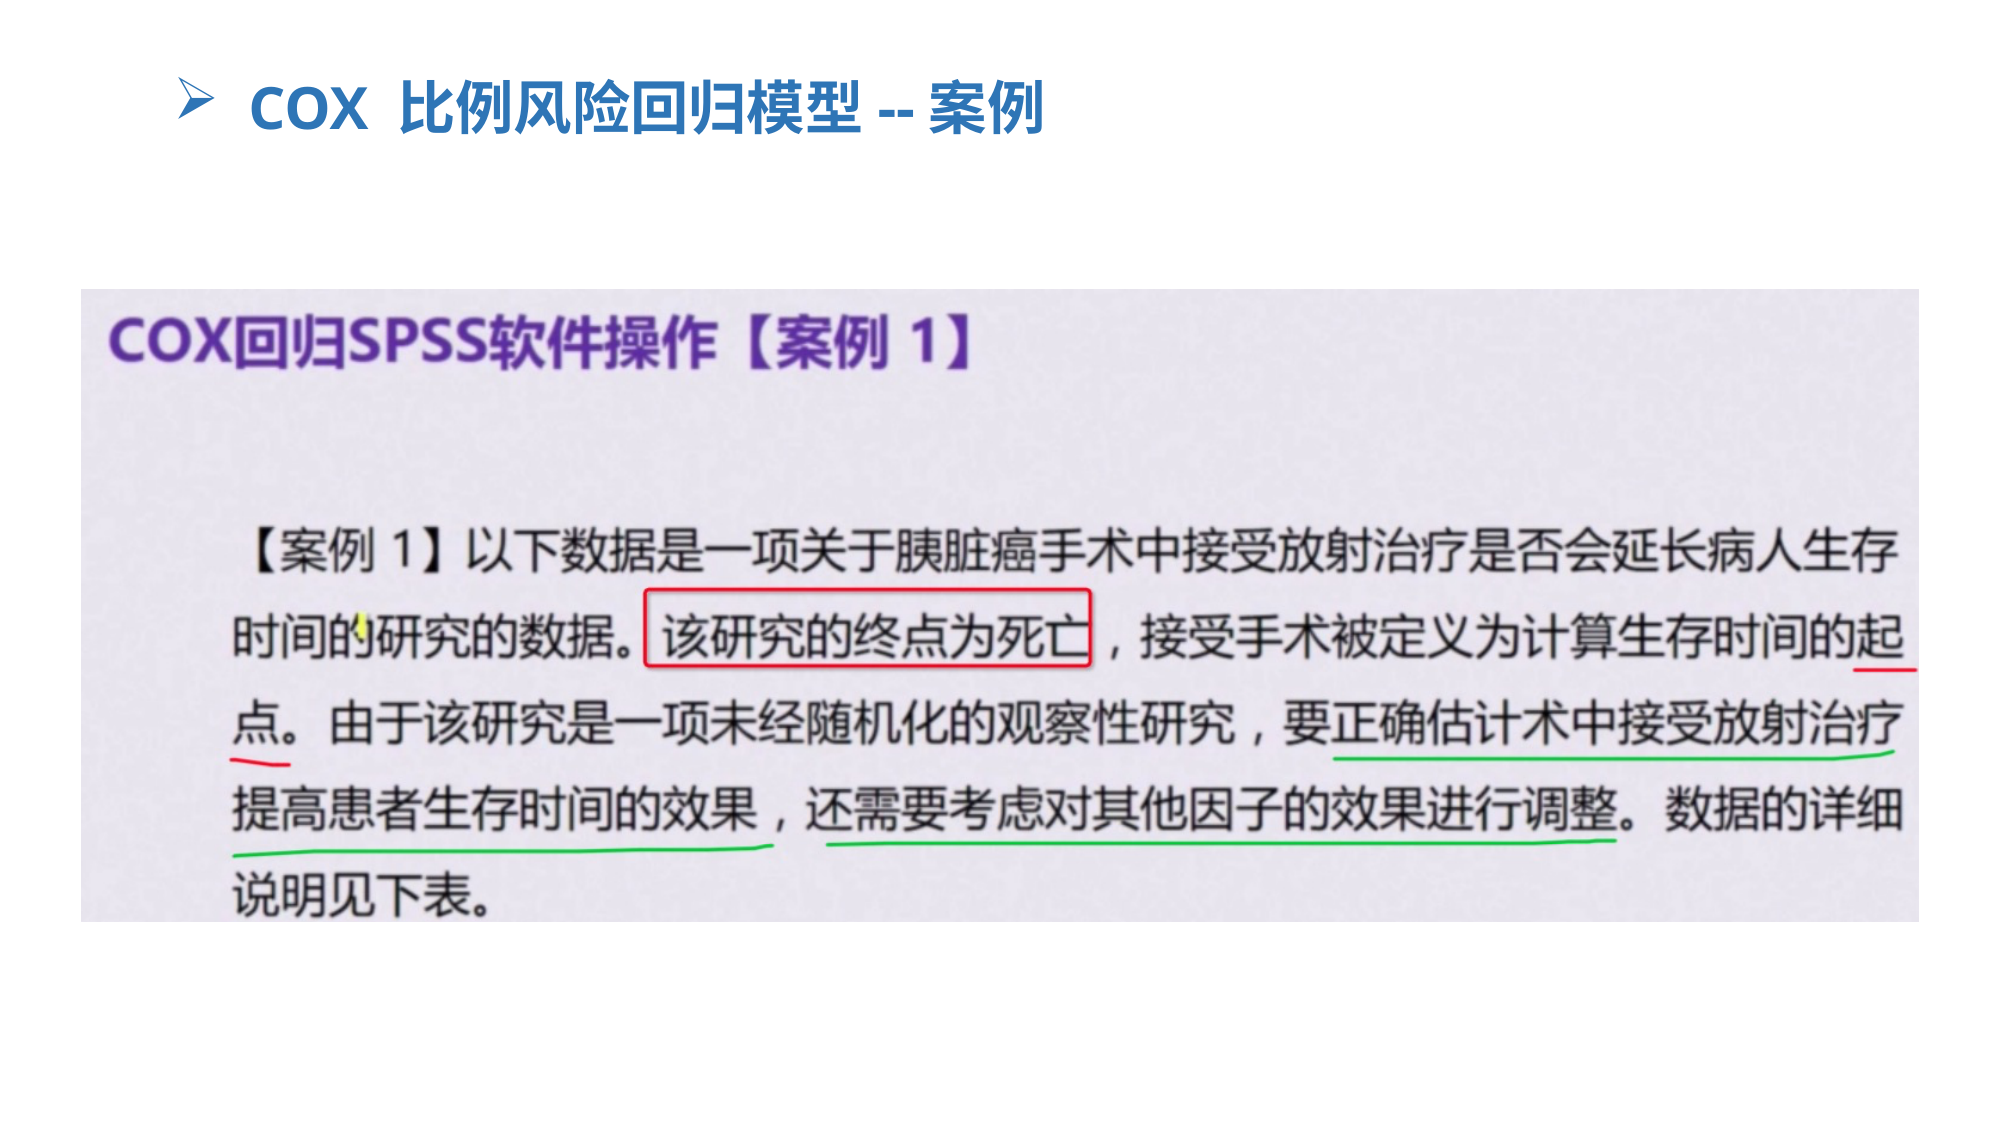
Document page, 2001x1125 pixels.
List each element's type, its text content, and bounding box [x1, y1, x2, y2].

picture [81, 289, 1919, 922]
text_box COX 比例风险回归模型--案例 [158, 28, 1254, 149]
